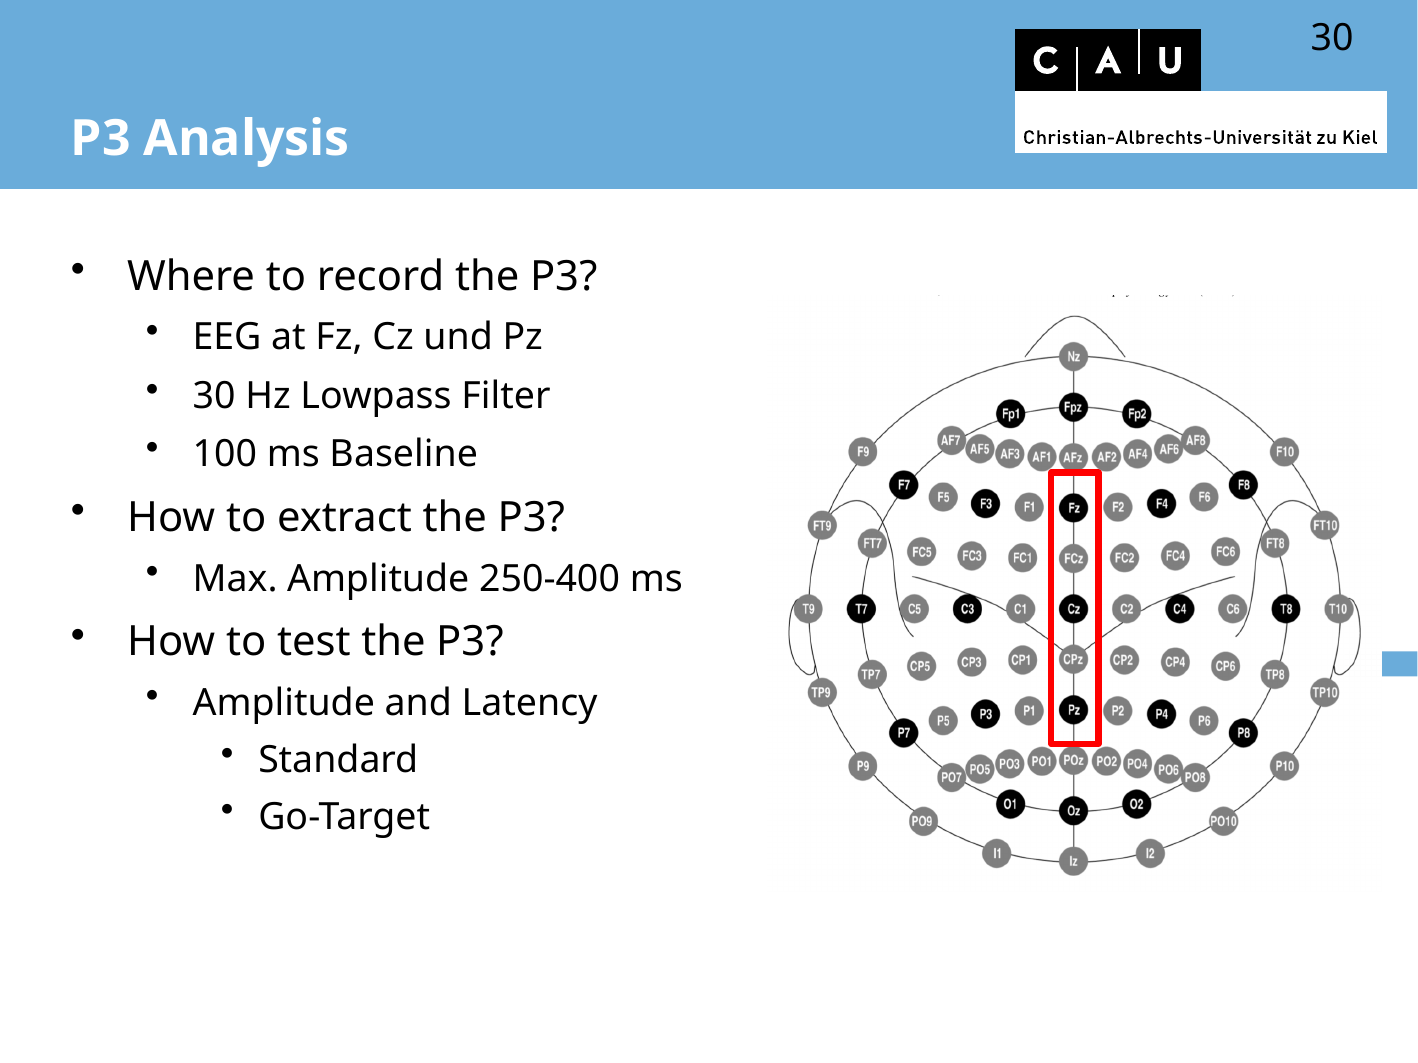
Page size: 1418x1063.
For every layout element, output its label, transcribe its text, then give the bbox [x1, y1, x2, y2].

title P3 Analysis [70, 23, 993, 166]
list Where to record the P3? EEG at Fz, Cz und Pz 30 Hz Lowpass Filter 100 ms Baseline How to extract the P3? Max. Amplitude 250-400 ms How to test the P3? Amplitude and Latency Standard Go-Target [70, 248, 780, 950]
picture [767, 295, 1383, 892]
